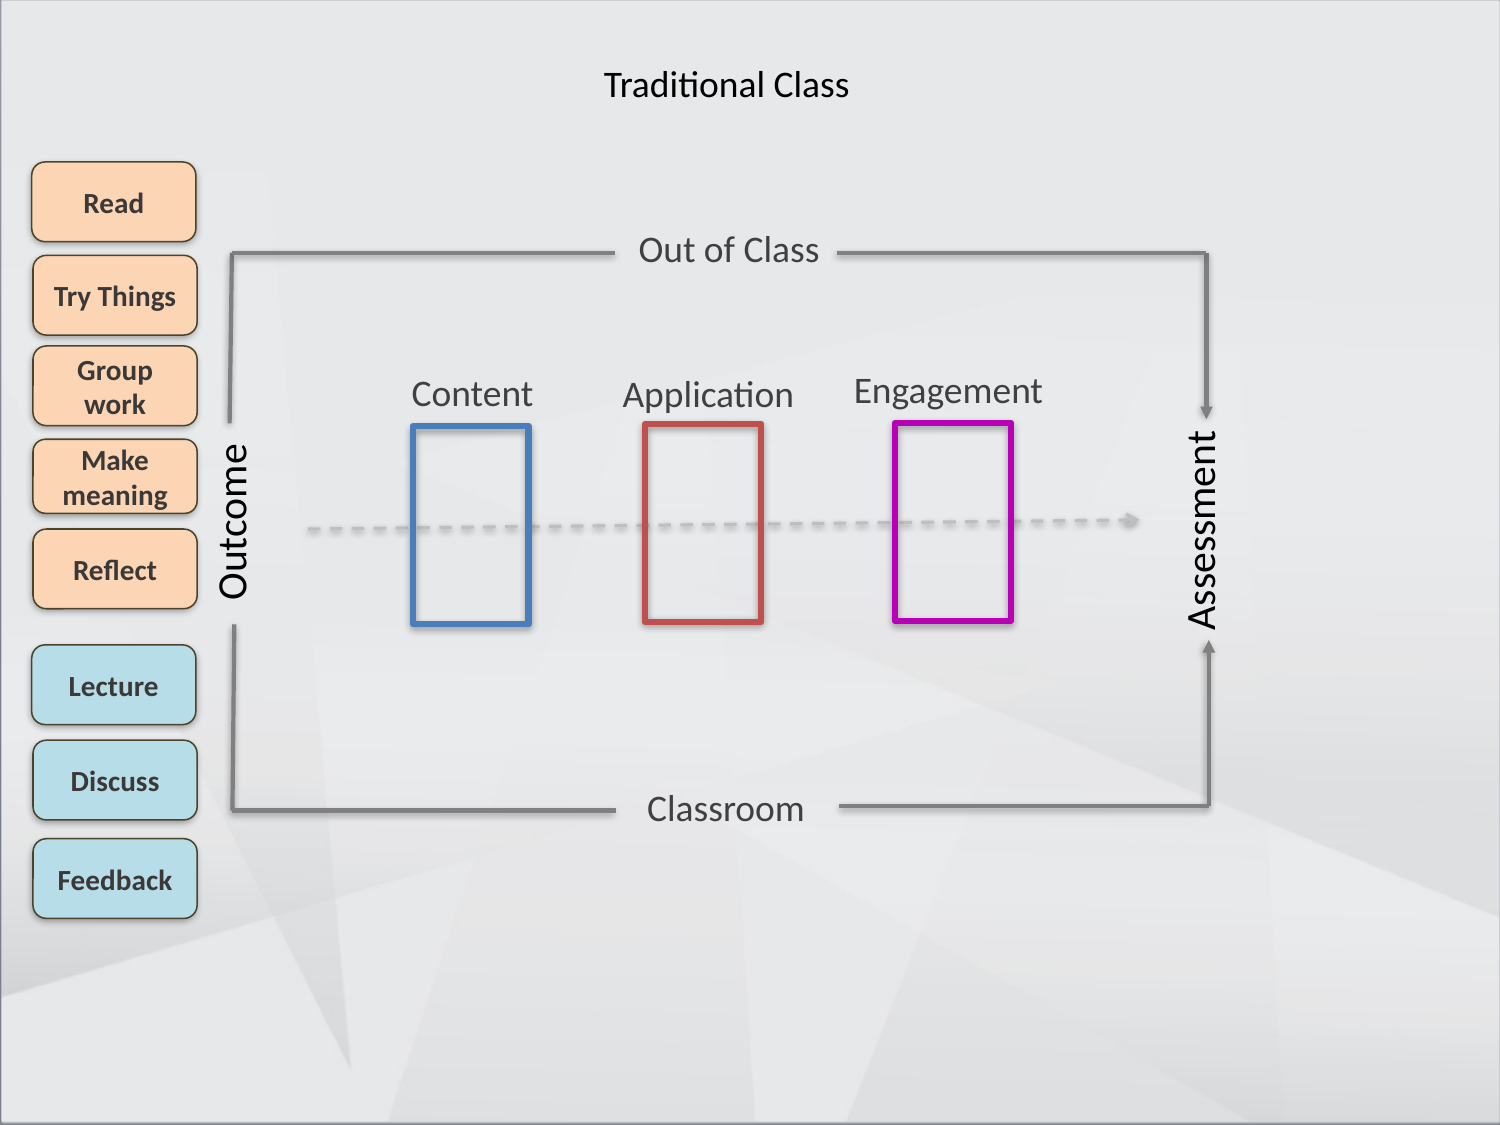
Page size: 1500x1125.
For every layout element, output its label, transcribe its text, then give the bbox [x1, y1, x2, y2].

text_box Assessment [1166, 399, 1231, 645]
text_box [568, 519, 583, 530]
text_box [229, 252, 233, 424]
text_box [1087, 519, 1140, 530]
text_box Traditional Class [588, 52, 871, 112]
text_box Group work [32, 345, 198, 427]
text_box Classroom [632, 776, 833, 837]
text_box Make meaning [32, 438, 198, 515]
text_box Read [30, 161, 197, 243]
text_box Outcome [197, 423, 262, 616]
text_box Feedback [32, 837, 198, 920]
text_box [814, 358, 1083, 622]
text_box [588, 362, 809, 623]
picture [0, 0, 1500, 1125]
text_box Discuss [32, 739, 198, 821]
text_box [382, 361, 563, 625]
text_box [307, 519, 377, 530]
text_box Try Things [32, 254, 198, 336]
text_box Out of Class [623, 217, 859, 278]
text_box Reflect [32, 528, 198, 610]
text_box Lecture [30, 644, 197, 726]
